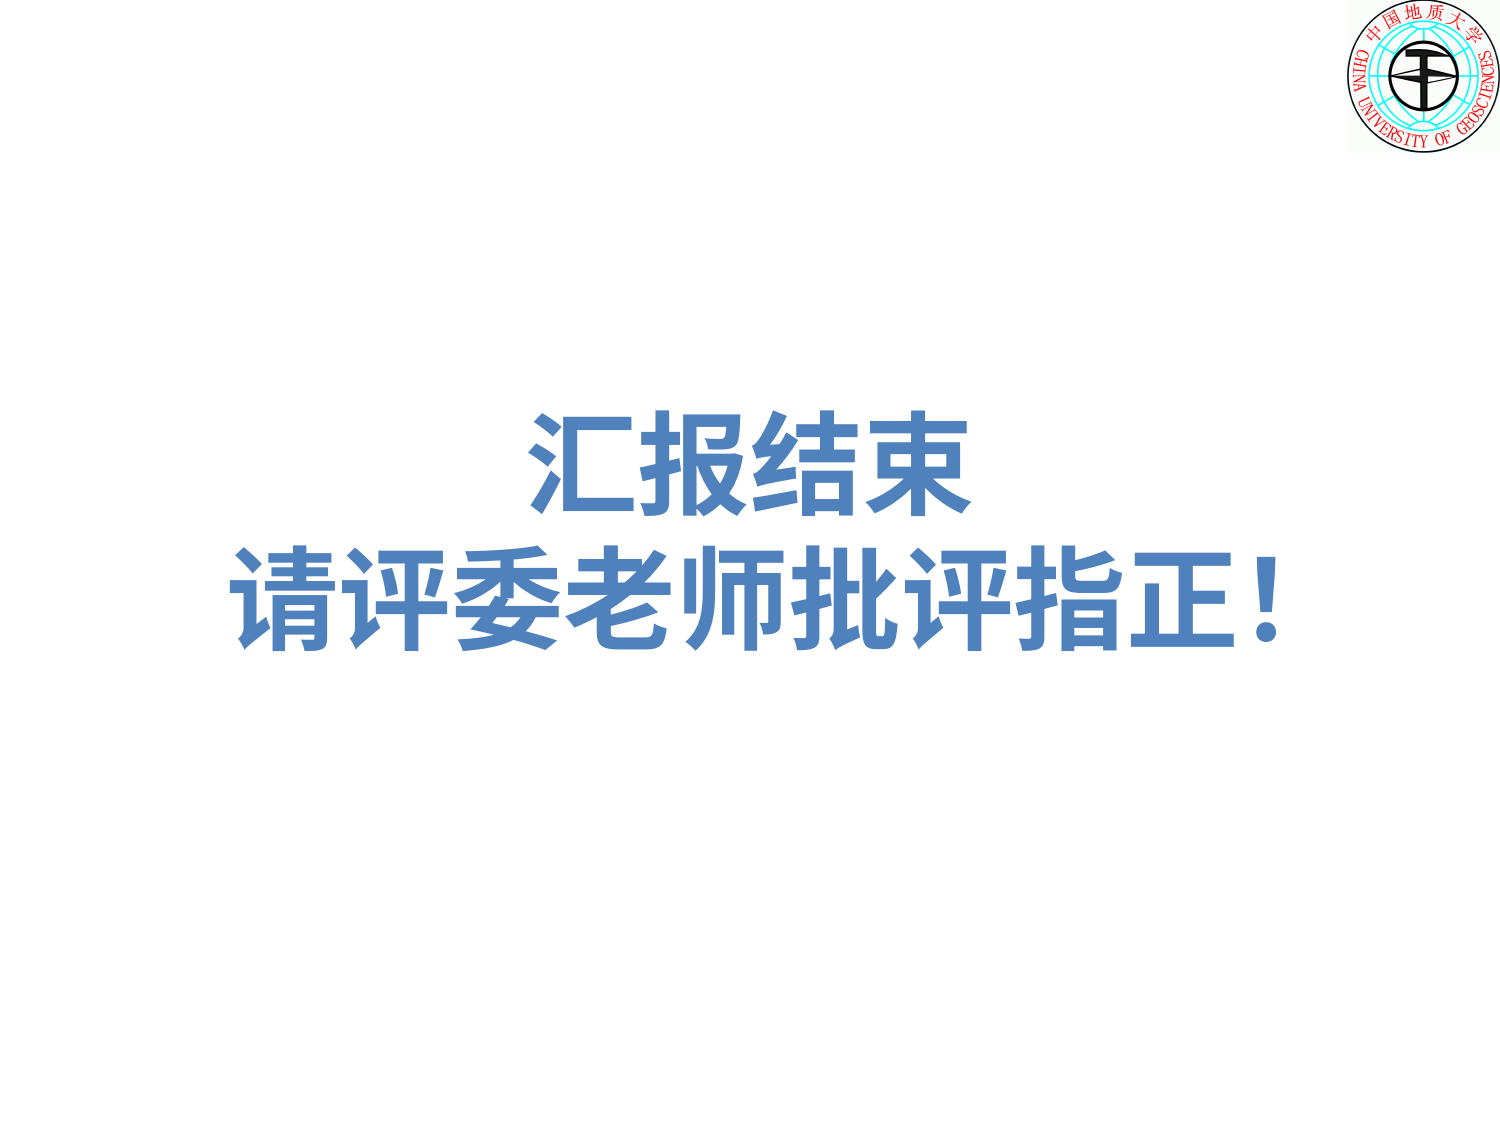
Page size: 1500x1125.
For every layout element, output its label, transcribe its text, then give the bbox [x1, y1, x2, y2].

text_box 汇报结束 请评委老师批评指正！ [132, 386, 1368, 672]
picture [1347, 0, 1500, 153]
